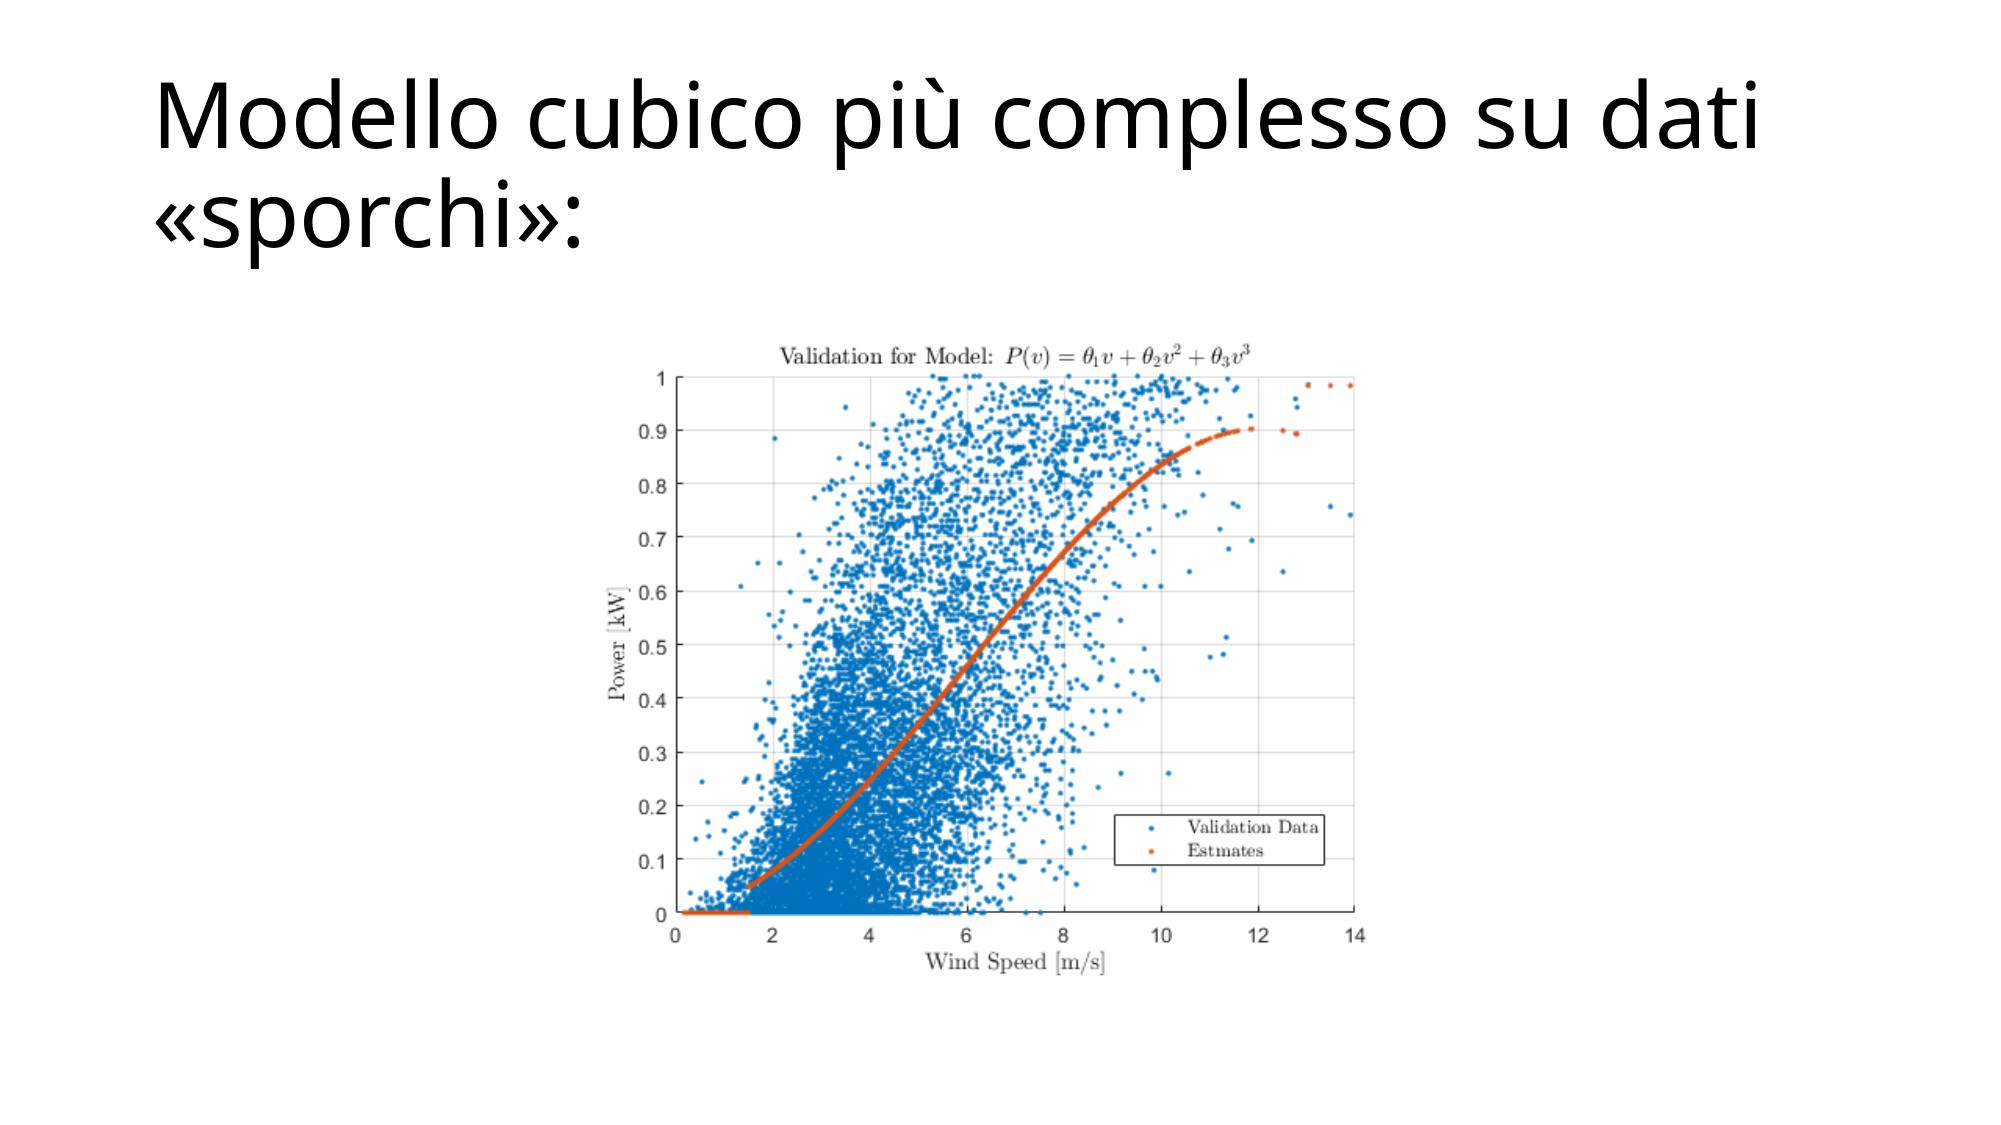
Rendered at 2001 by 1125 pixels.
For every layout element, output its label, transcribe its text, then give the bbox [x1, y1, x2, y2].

title Modello cubico più complesso su dati «sporchi»: [137, 59, 1863, 278]
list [562, 328, 1438, 985]
